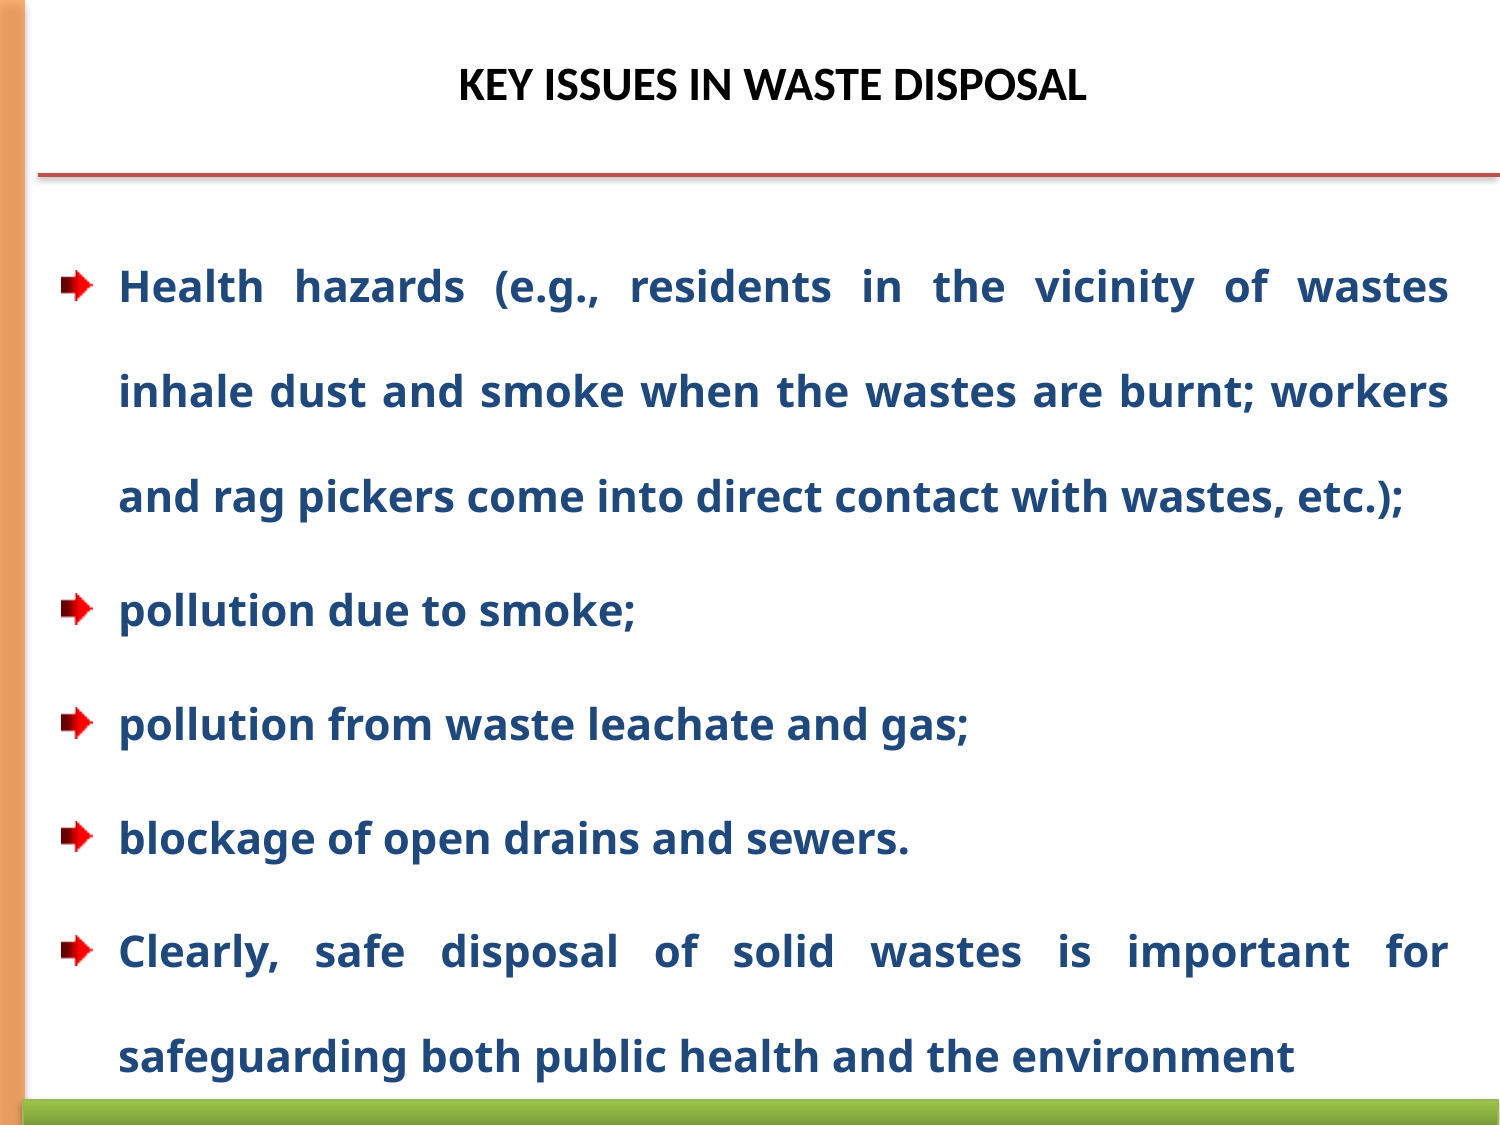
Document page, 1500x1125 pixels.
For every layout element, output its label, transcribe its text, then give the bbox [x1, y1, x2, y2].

list Health hazards (e.g., residents in the vicinity of wastes inhale dust and smoke when the wastes are burnt; workers and rag pickers come into direct contact with wastes, etc.); pollution due to smoke; pollution from waste leachate and gas; blockage of open drains and sewers. Clearly, safe disposal of solid wastes is important for safeguarding both public health and the environment [46, 199, 1465, 1125]
picture [61, 935, 93, 966]
picture [61, 821, 93, 852]
picture [61, 270, 93, 301]
picture [61, 593, 93, 625]
picture [61, 707, 93, 739]
title KEY ISSUES IN WASTE DISPOSAL [75, 45, 1483, 233]
